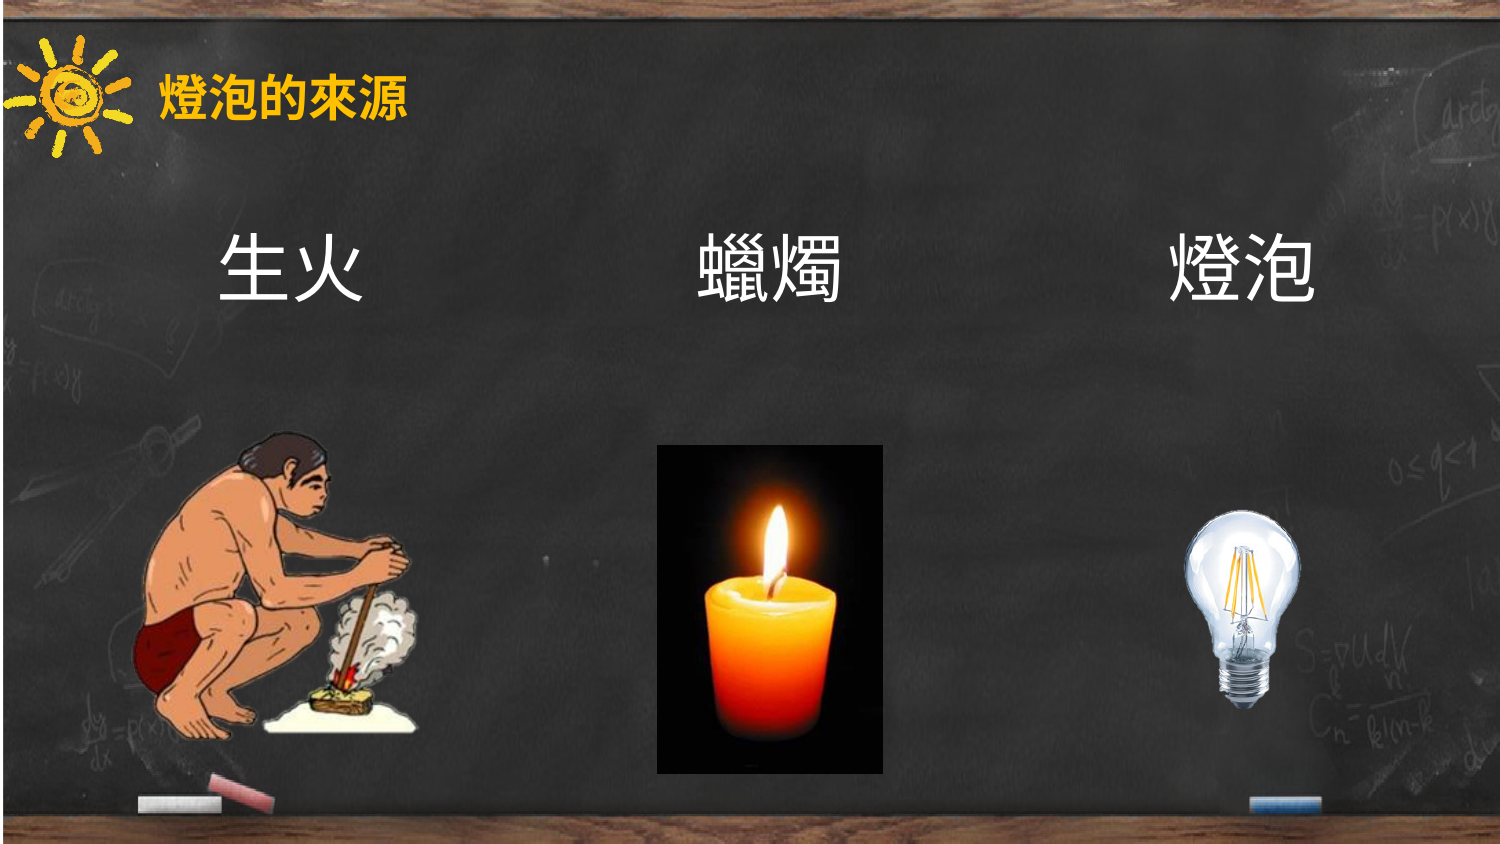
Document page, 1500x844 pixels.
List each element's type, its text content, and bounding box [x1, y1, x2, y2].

text_box 燈泡的來源 [158, 66, 412, 127]
text_box 蠟燭 [637, 216, 903, 319]
text_box 生火 [158, 216, 425, 319]
text_box 燈泡 [1129, 216, 1356, 319]
picture [0, 0, 1500, 844]
